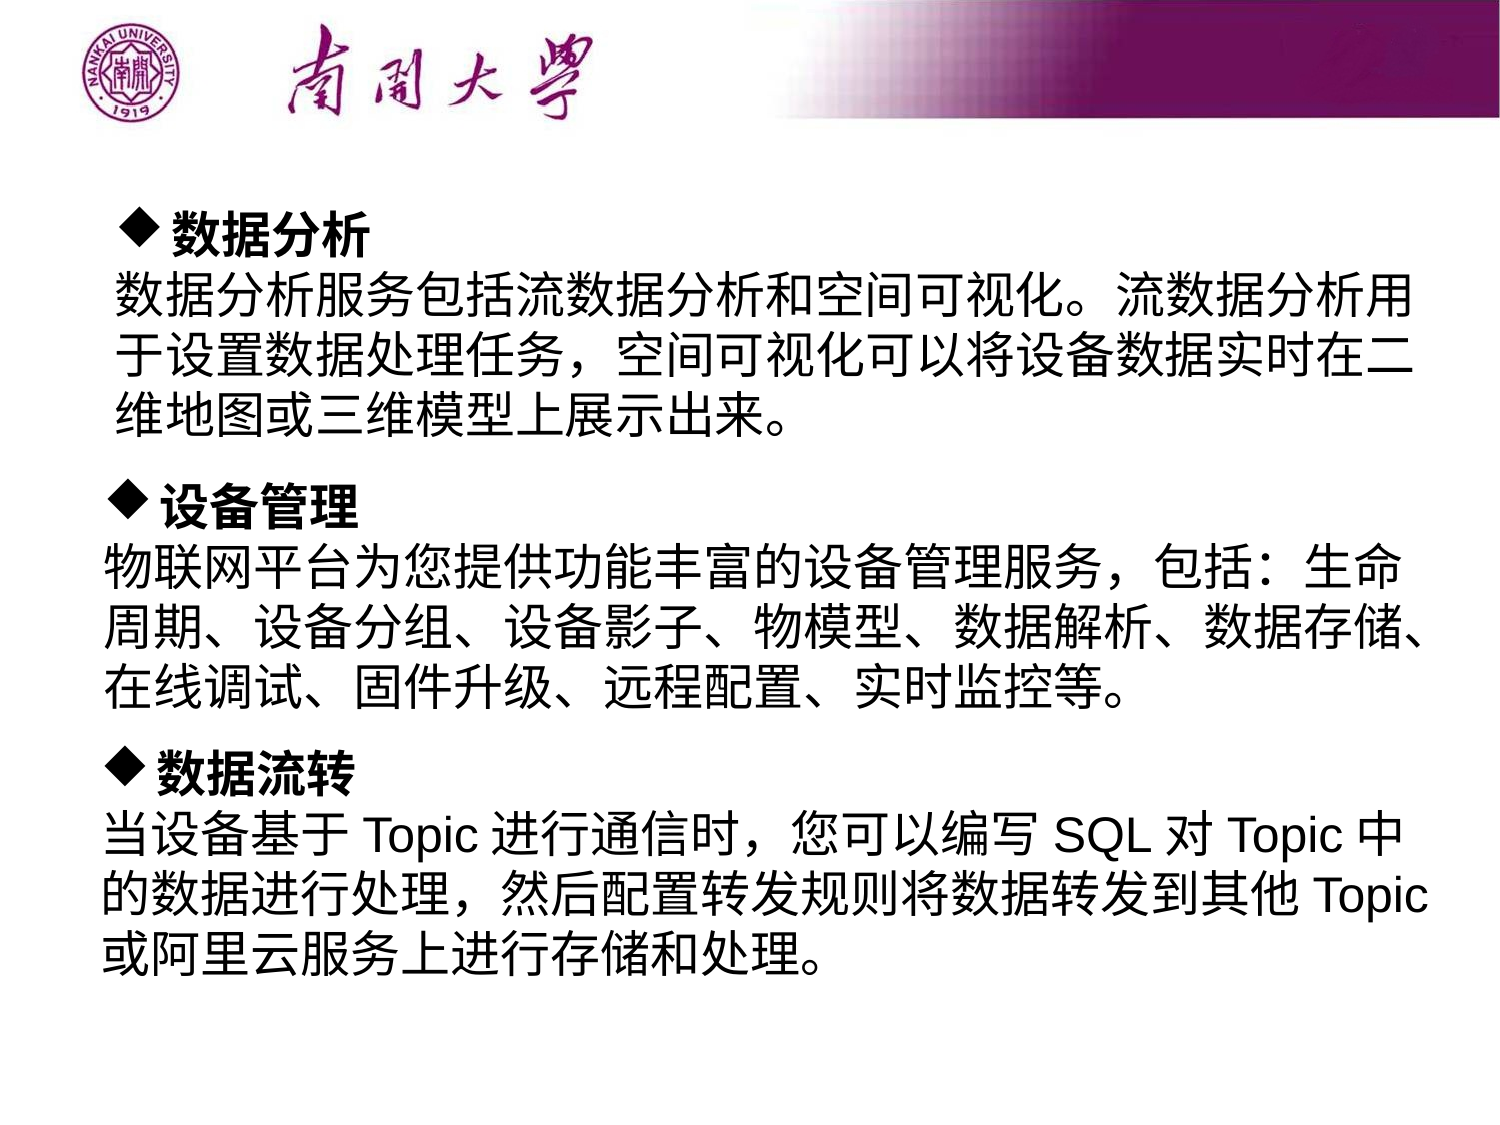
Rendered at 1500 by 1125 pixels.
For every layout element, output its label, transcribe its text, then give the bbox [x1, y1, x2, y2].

text_box 设备管理 物联网平台为您提供功能丰富的设备管理服务，包括：生命周期、设备分组、设备影子、物模型、数据解析、数据存储、在线调试、固件升级、远程配置、实时监控等。 [88, 467, 1447, 723]
text_box 数据分析 数据分析服务包括流数据分析和空间可视化。流数据分析用于设置数据处理任务，空间可视化可以将设备数据实时在二维地图或三维模型上展示出来。 [100, 196, 1447, 451]
picture [0, 0, 1500, 1125]
text_box 数据流转 当设备基于Topic进行通信时，您可以编写SQL对Topic中的数据进行处理，然后配置转发规则将数据转发到其他Topic或阿里云服务上进行存储和处理。 [85, 735, 1447, 990]
